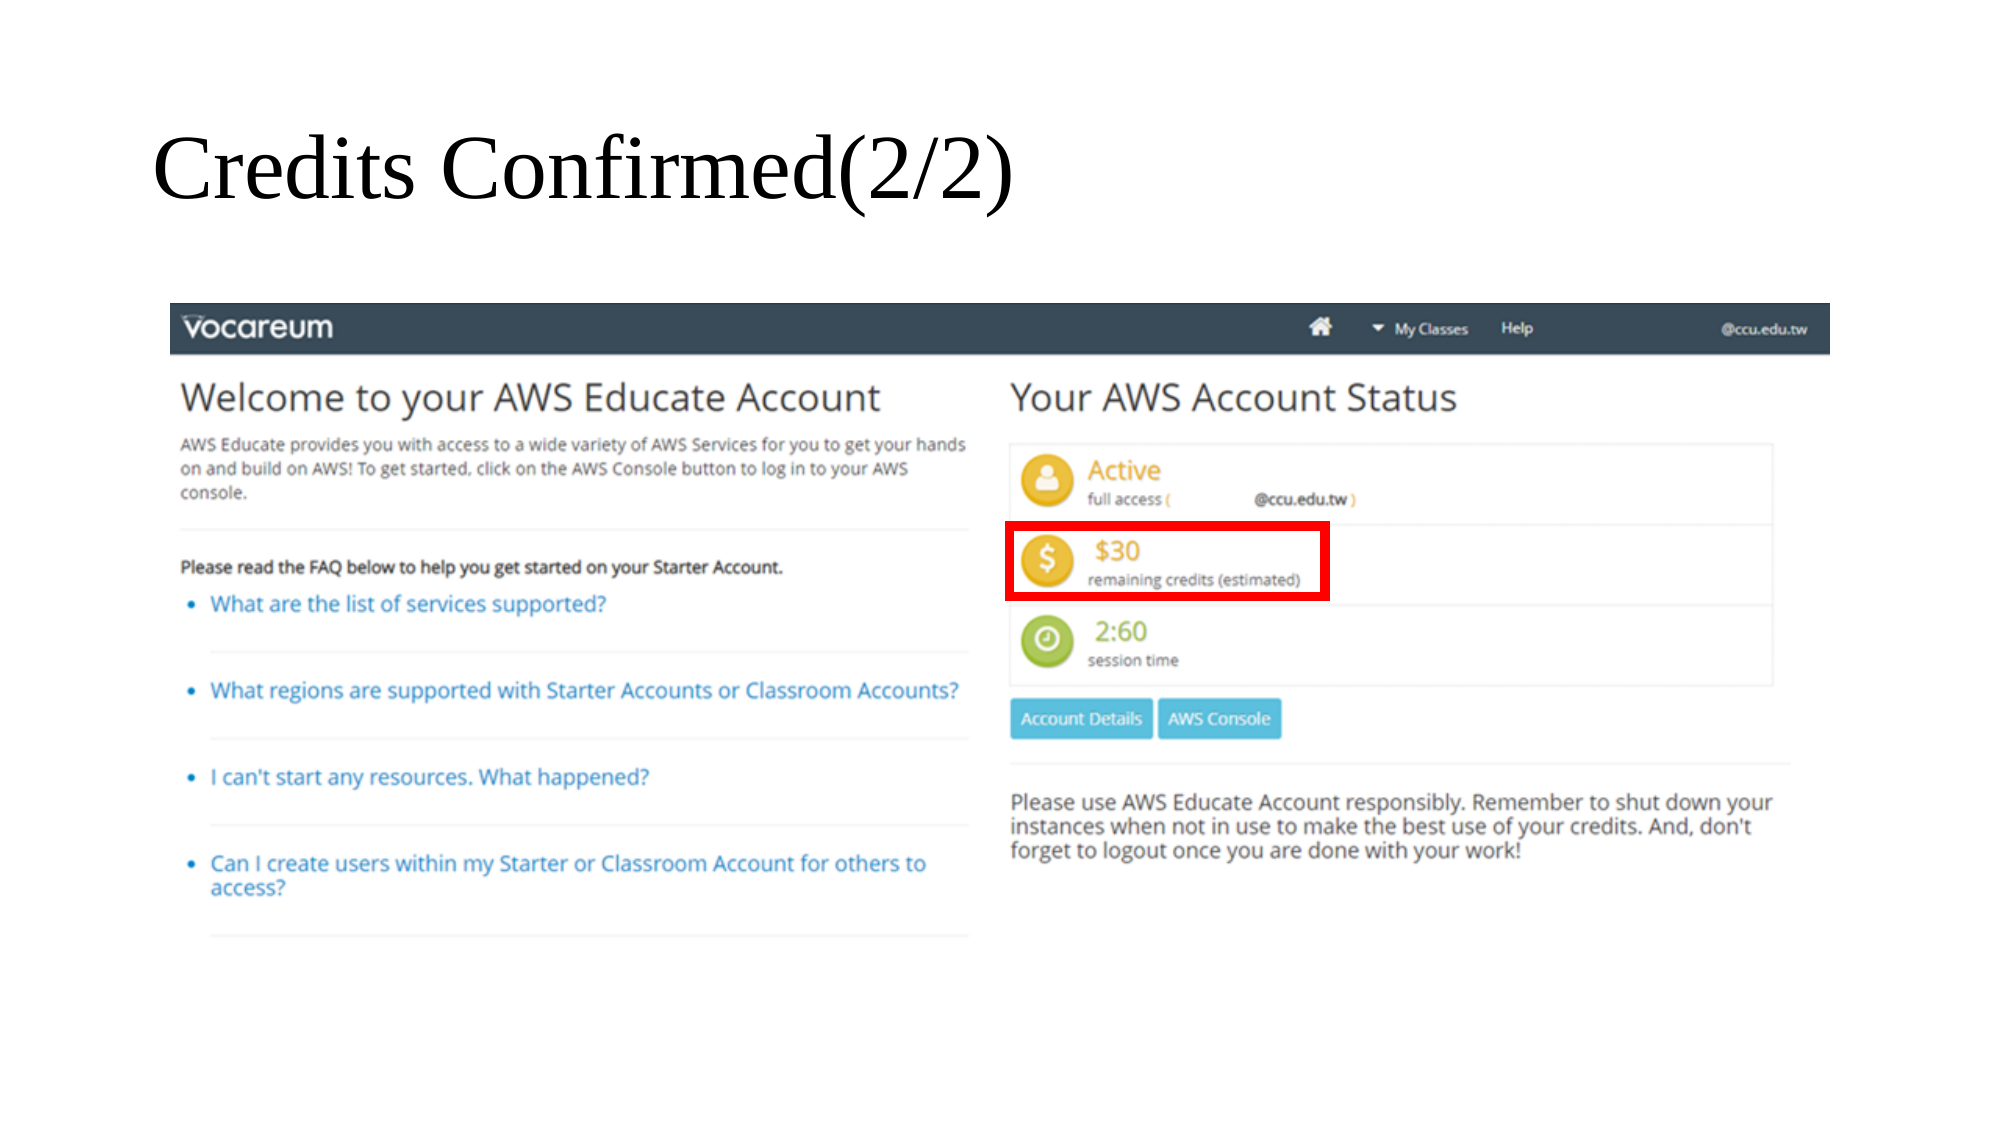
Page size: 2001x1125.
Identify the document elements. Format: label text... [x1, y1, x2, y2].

title Credits Confirmed(2/2) [137, 59, 1863, 278]
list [170, 303, 1830, 956]
